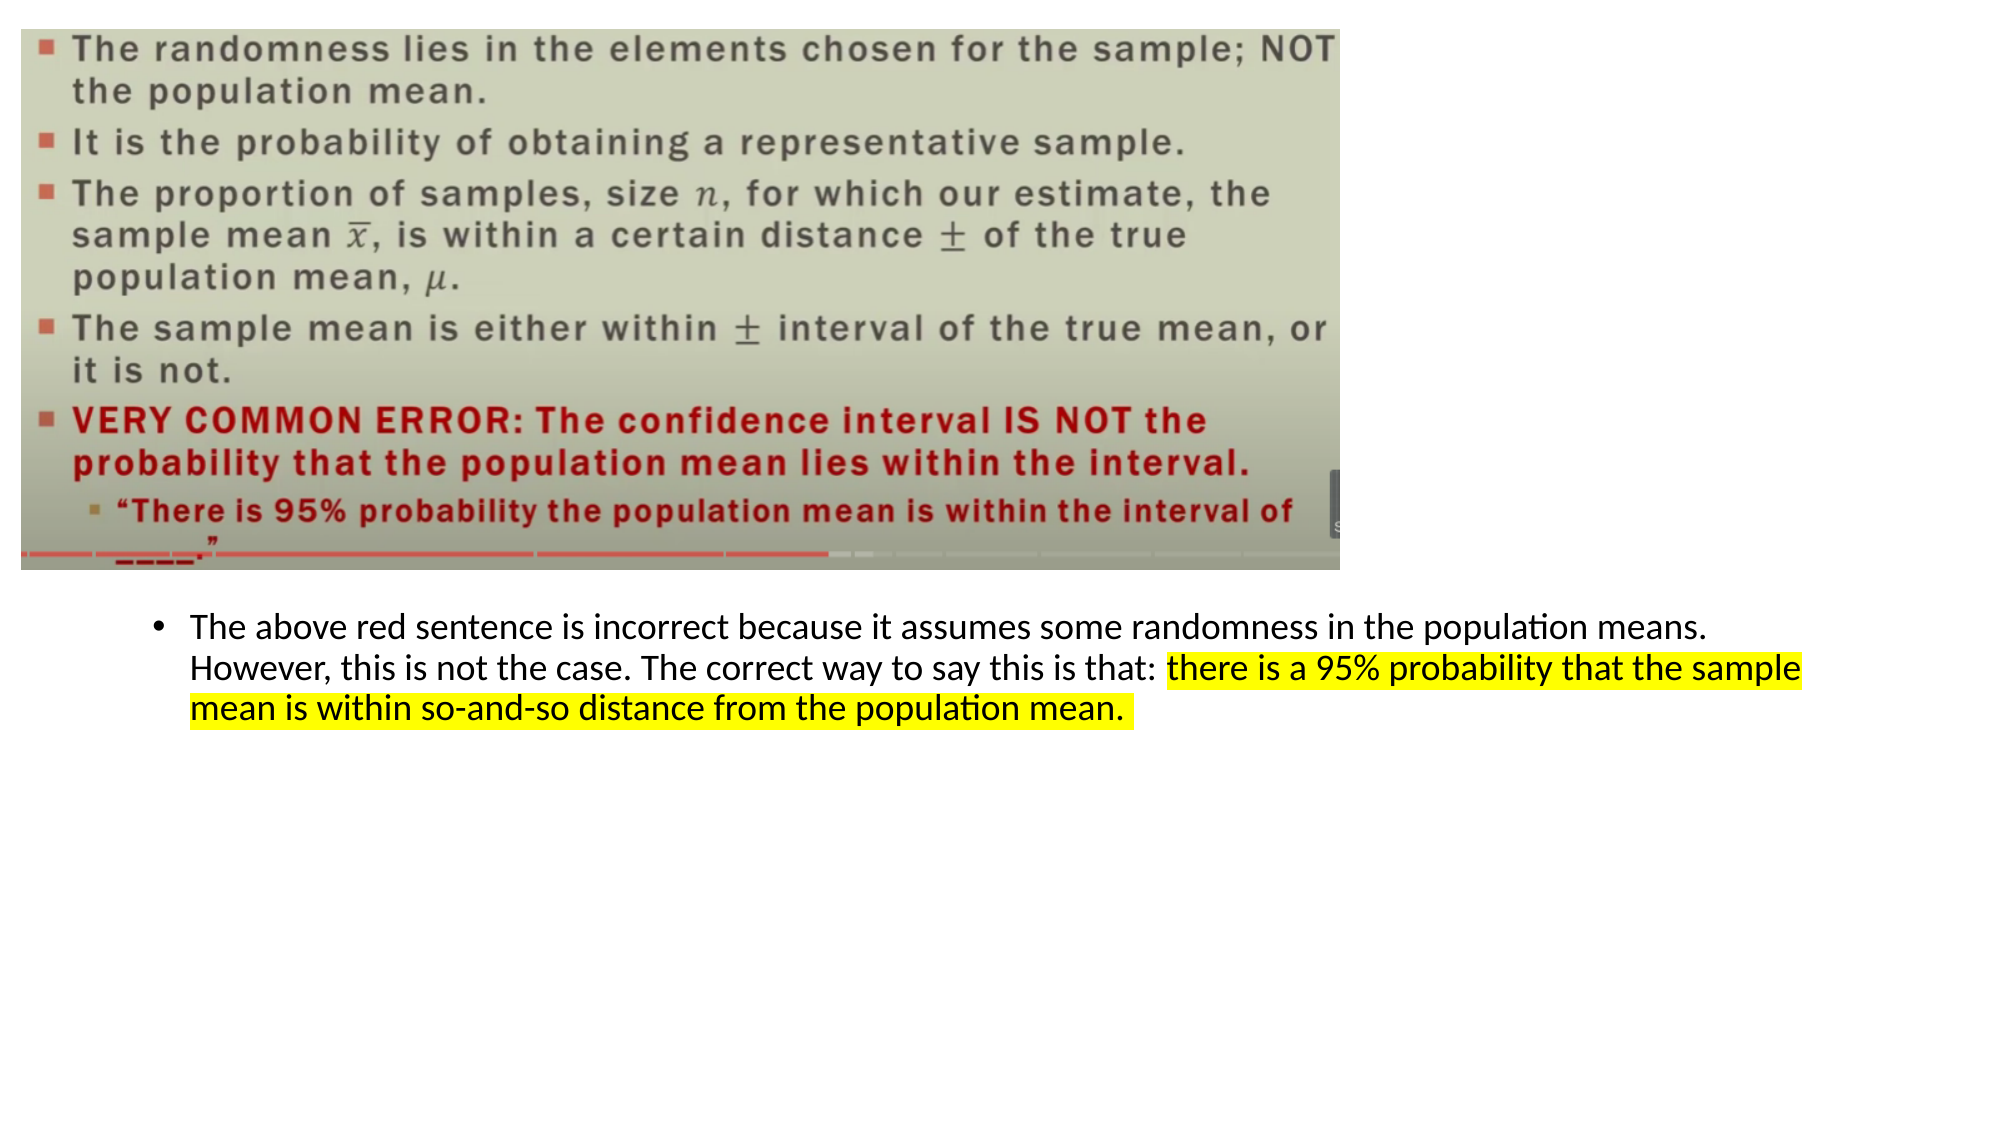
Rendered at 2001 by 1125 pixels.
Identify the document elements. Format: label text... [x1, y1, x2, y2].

list The above red sentence is incorrect because it assumes some randomness in the population means. However, this is not the case. The correct way to say this is that: there is a 95% probability that the sample mean is within so-and-so distance from the population mean. [137, 599, 1863, 1014]
picture [21, 29, 1340, 570]
